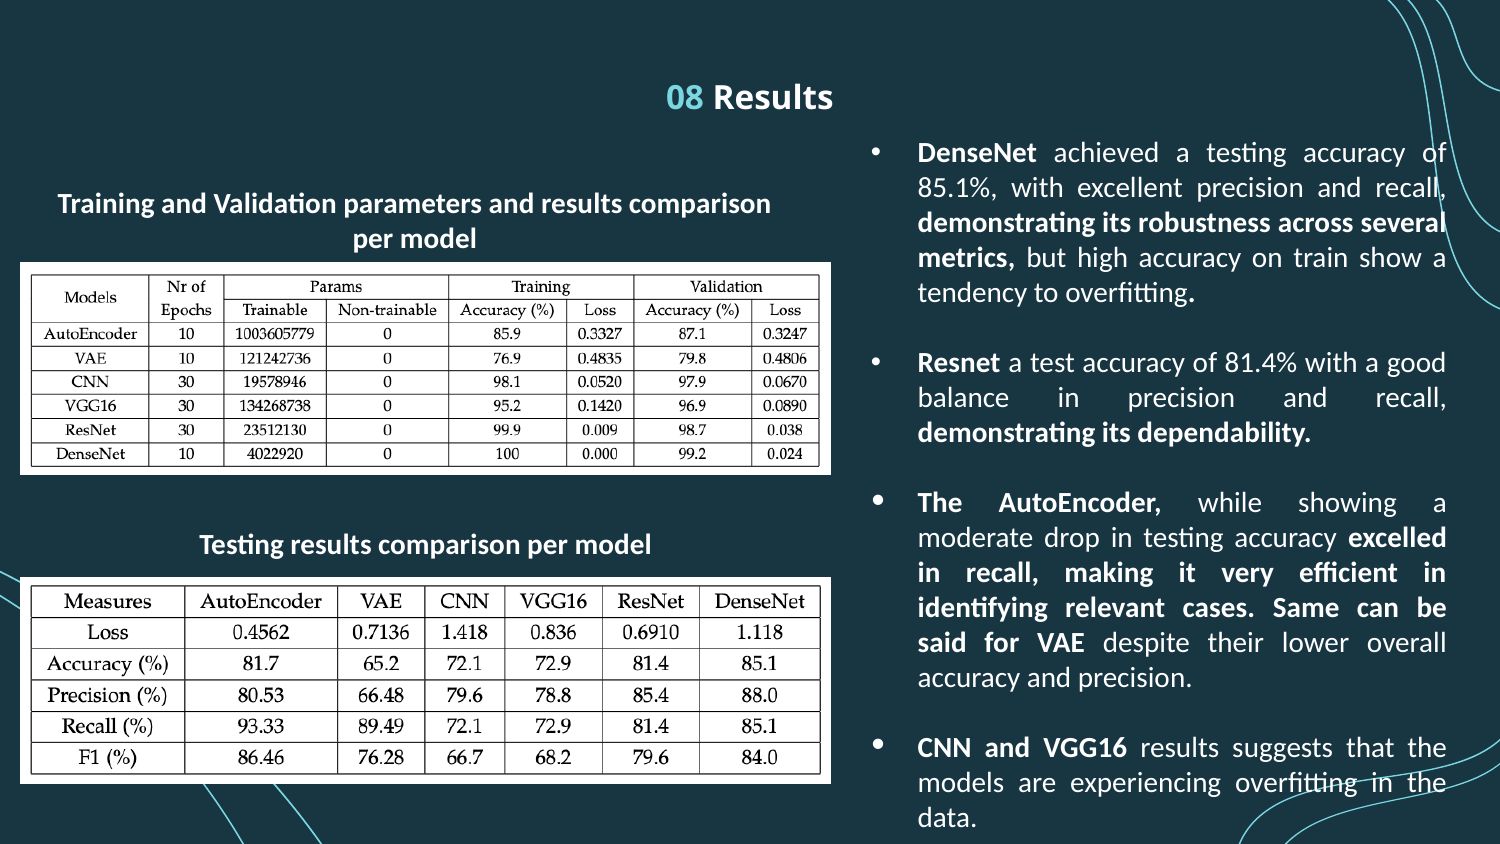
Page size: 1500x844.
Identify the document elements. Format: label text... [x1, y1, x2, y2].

text_box Training and Validation parameters and results comparison per model [20, 169, 809, 261]
text_box Testing results comparison per model [20, 510, 831, 577]
text_box DenseNet achieved a testing accuracy of 85.1%, with excellent precision and recall, demonstrating its robustness across several metrics, but high accuracy on train show a tendency to overfitting. Resnet a test accuracy of 81.4% with a good balance in precision and recall, demonstrating its dependability. The AutoEncoder, while showing a moderate drop in testing accuracy excelled in recall, making it very efficient in identifying relevant cases. Same can be said for VAE despite their lower overall accuracy and precision. CNN and VGG16 results suggests that the models are experiencing overfitting in the data. [855, 118, 1463, 844]
picture [20, 261, 832, 475]
text_box 08 Results [0, 61, 1500, 132]
picture [20, 577, 832, 785]
